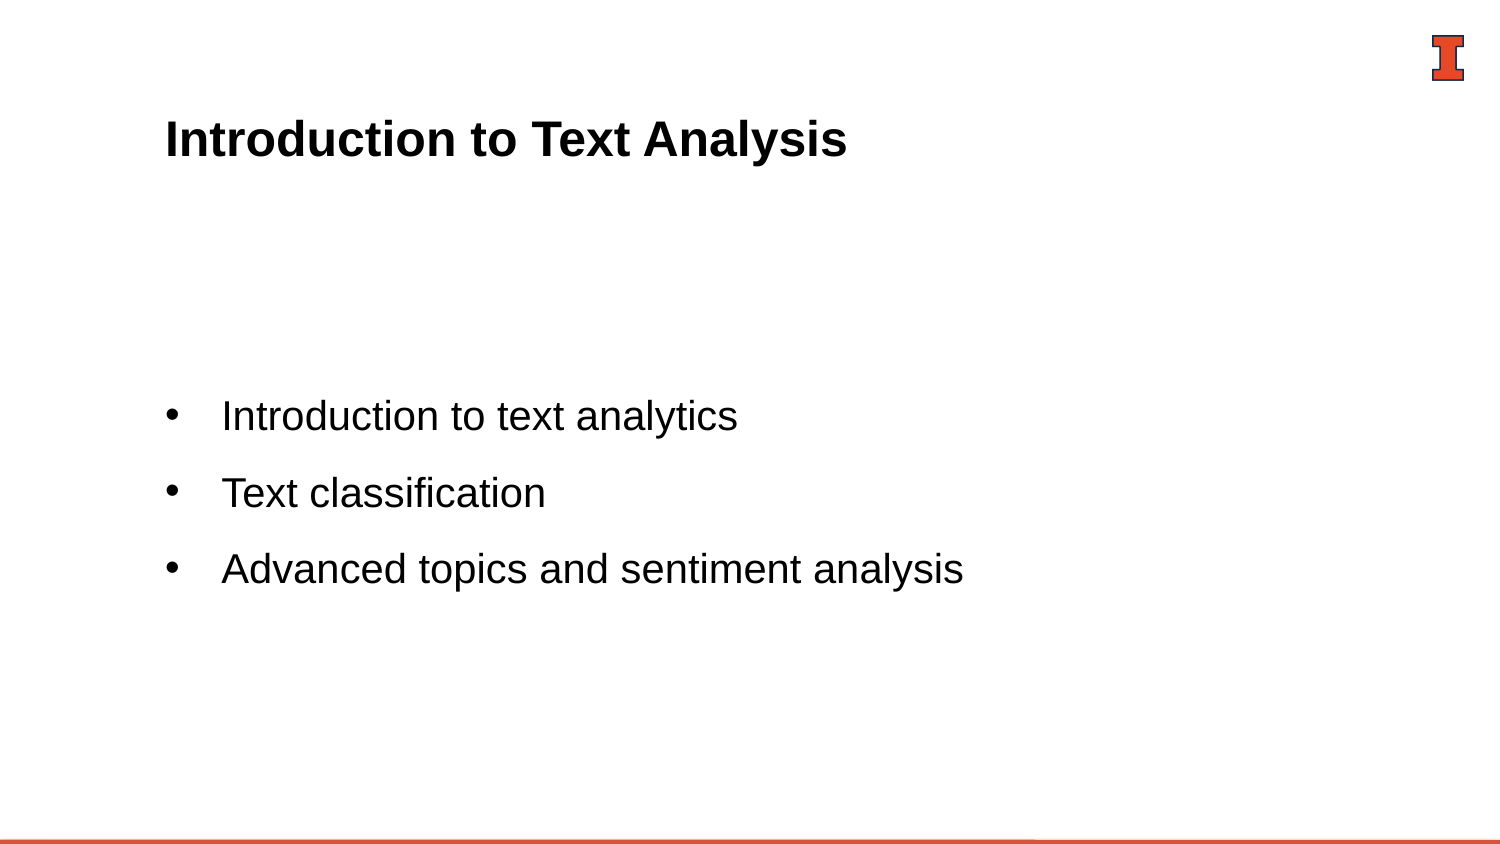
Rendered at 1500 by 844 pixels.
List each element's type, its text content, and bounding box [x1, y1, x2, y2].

title Introduction to Text Analysis [150, 98, 1454, 216]
picture [1432, 35, 1464, 81]
list Introduction to text analytics Text classification Advanced topics and sentiment analysis [150, 245, 1073, 736]
